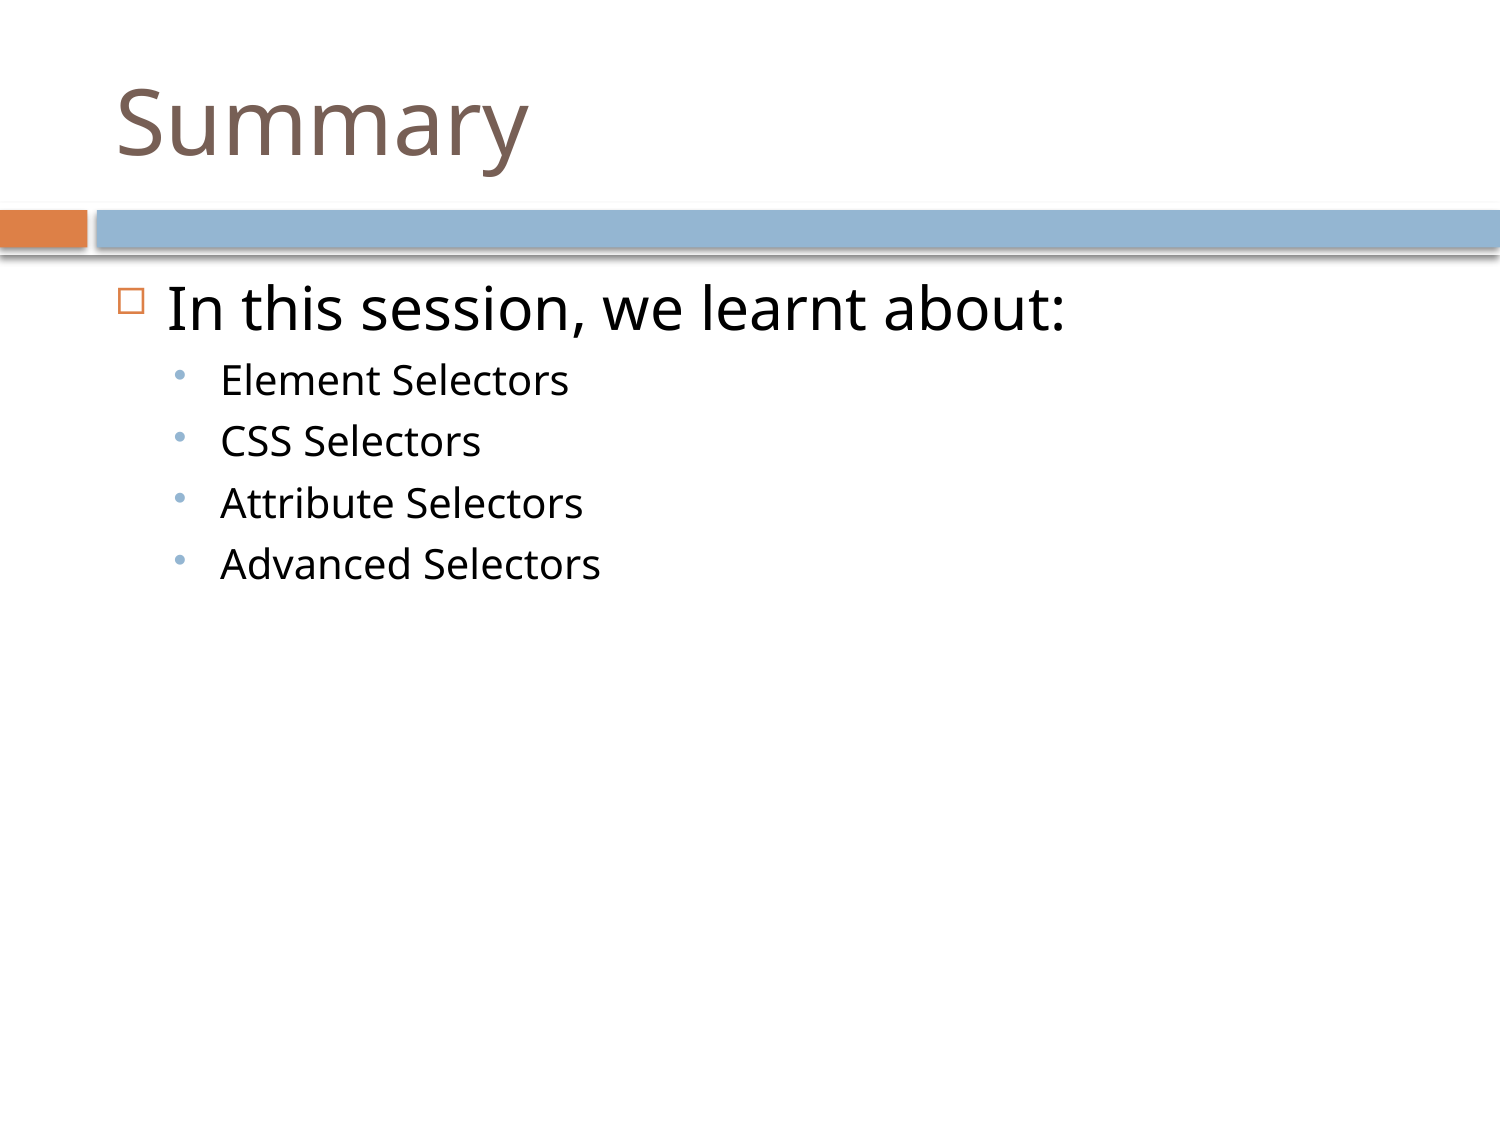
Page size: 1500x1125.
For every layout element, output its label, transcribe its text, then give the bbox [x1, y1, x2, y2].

title Summary [100, 37, 1438, 200]
list In this session, we learnt about: Element Selectors CSS Selectors Attribute Selectors Advanced Selectors [100, 262, 1438, 1005]
